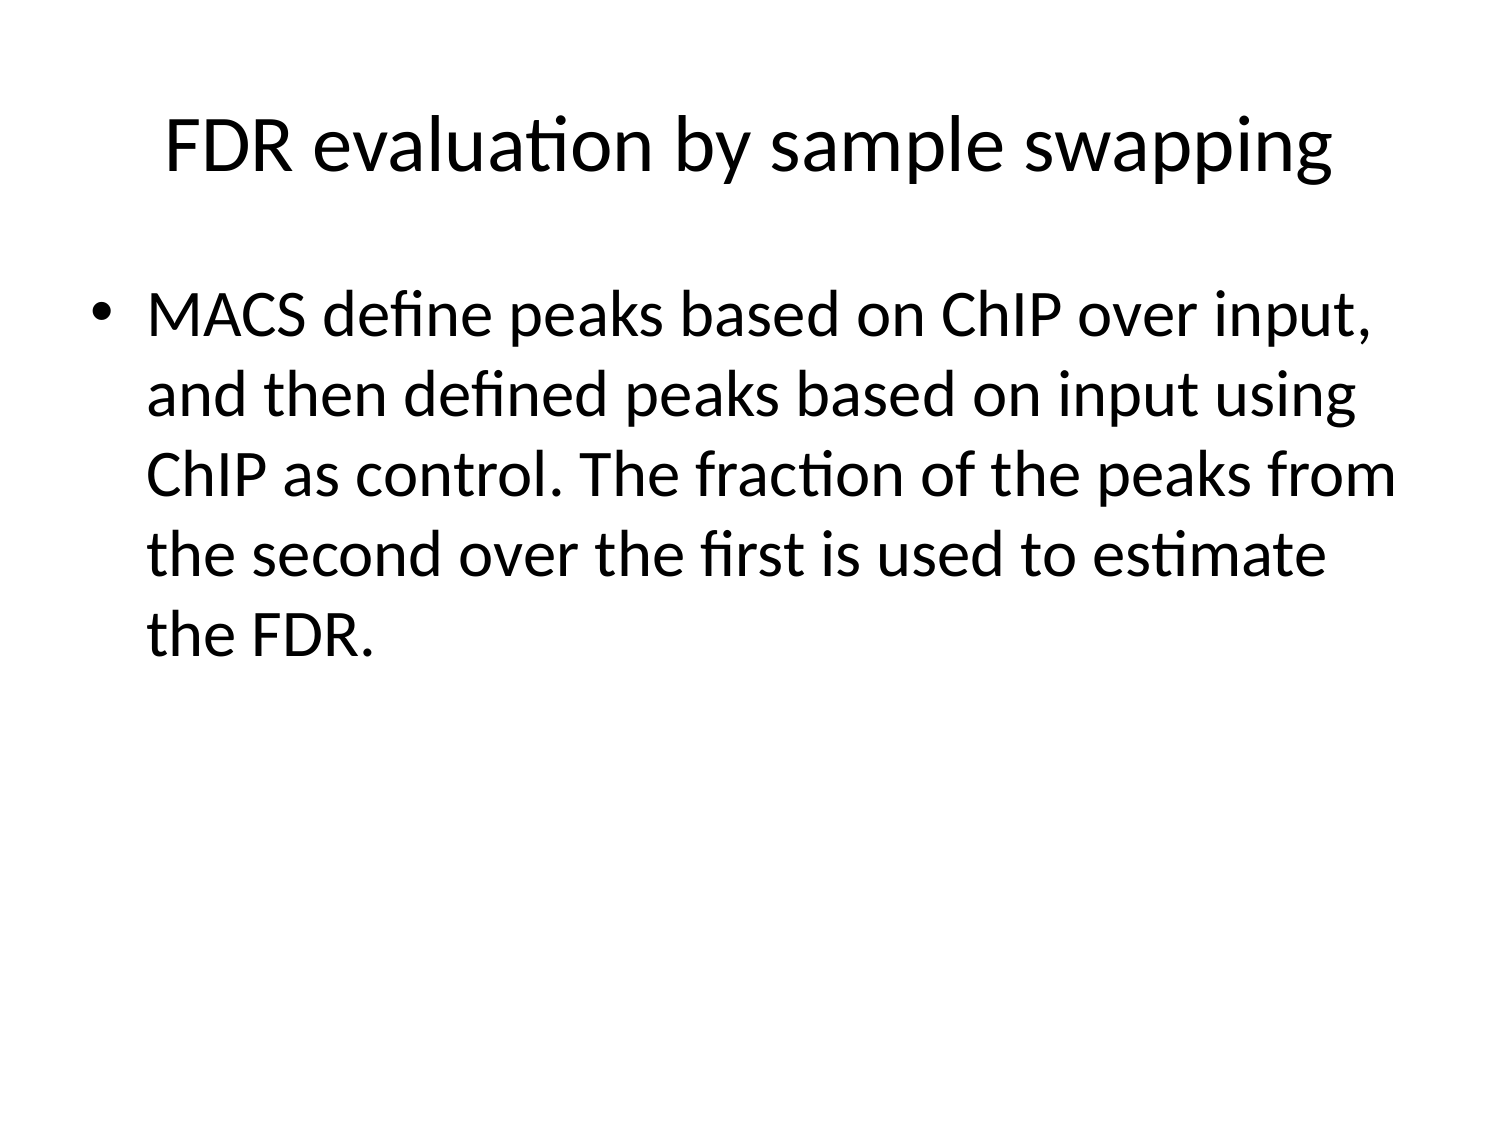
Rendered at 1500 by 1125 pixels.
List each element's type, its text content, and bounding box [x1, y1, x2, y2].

list MACS define peaks based on ChIP over input, and then defined peaks based on input using ChIP as control. The fraction of the peaks from the second over the first is used to estimate the FDR. [75, 262, 1425, 700]
title FDR evaluation by sample swapping [75, 45, 1425, 233]
